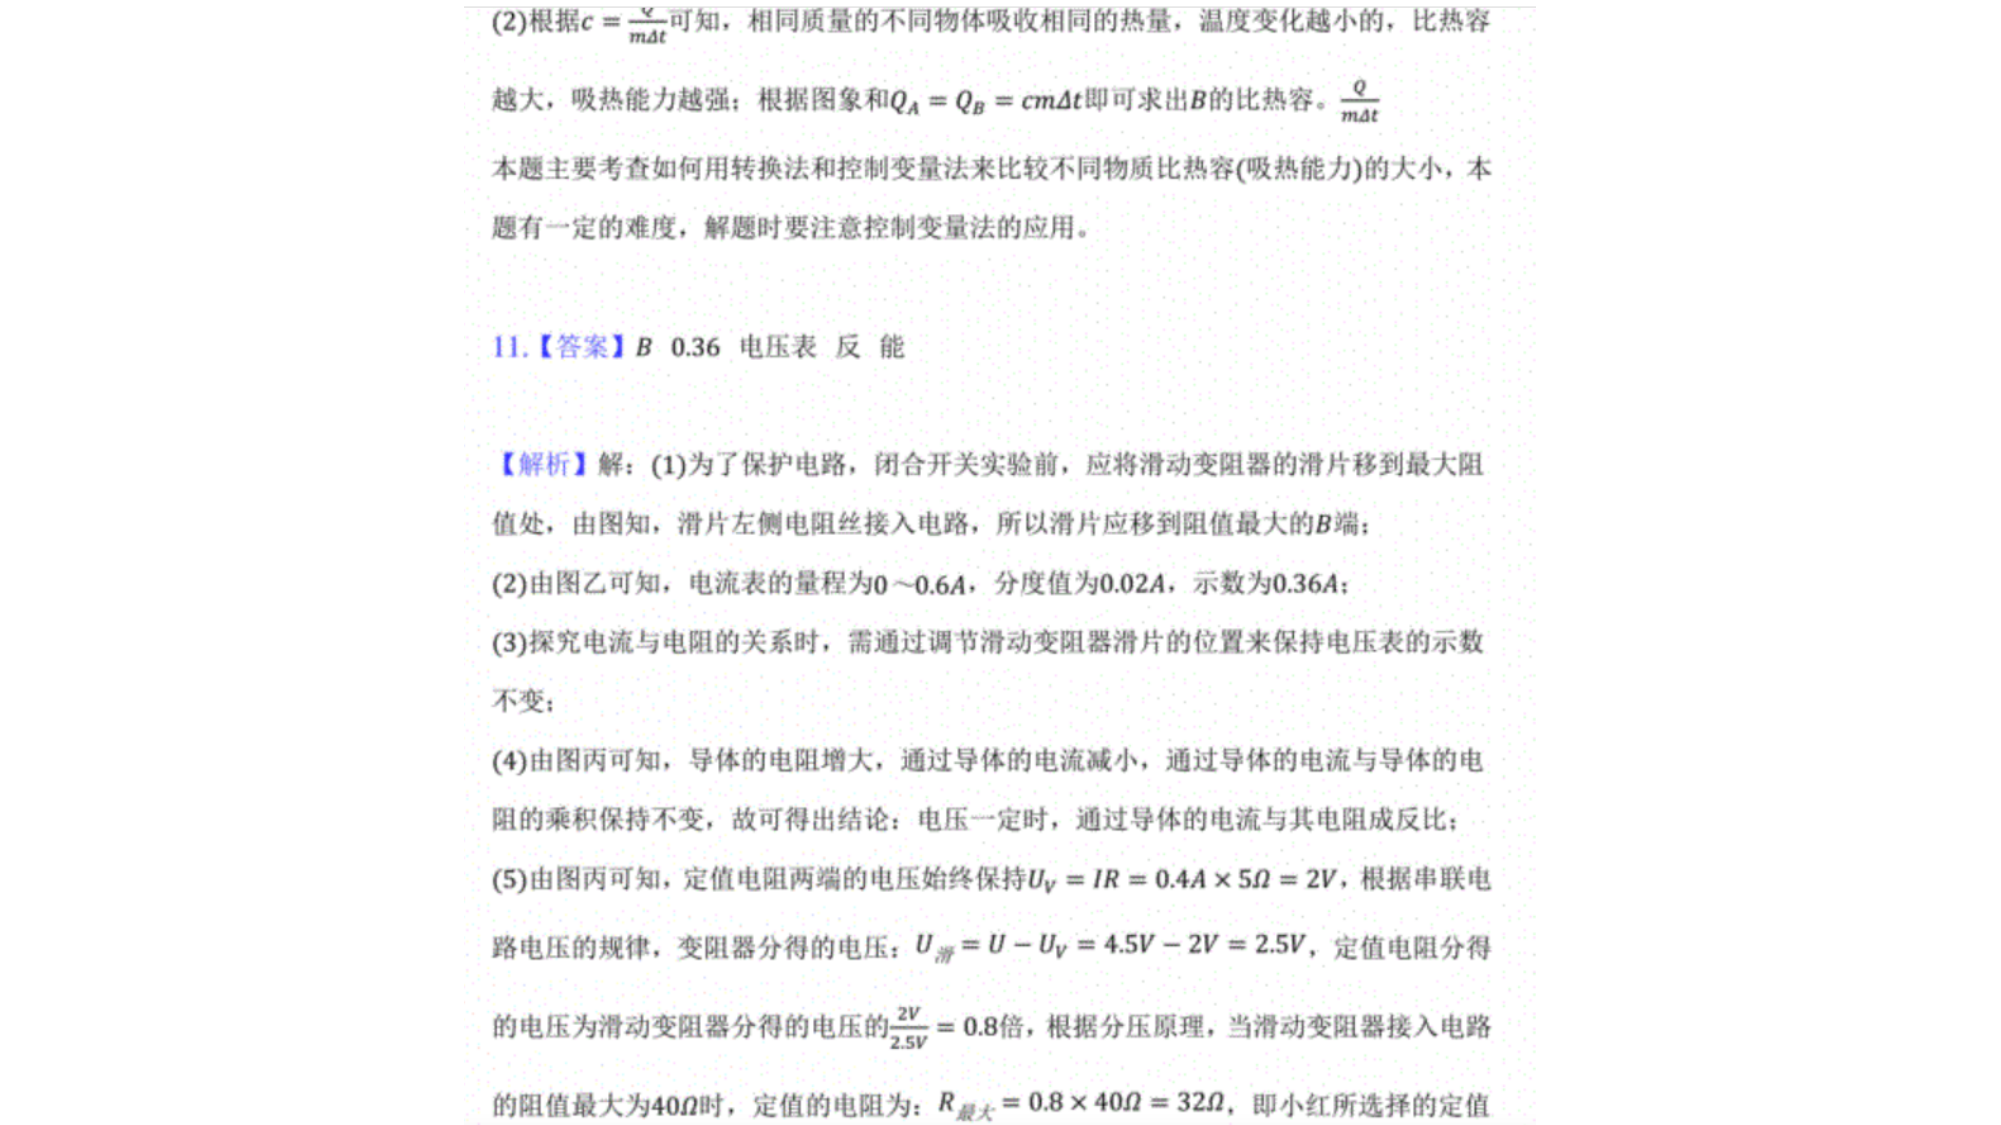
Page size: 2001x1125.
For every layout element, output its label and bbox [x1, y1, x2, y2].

picture [463, 0, 1536, 1125]
